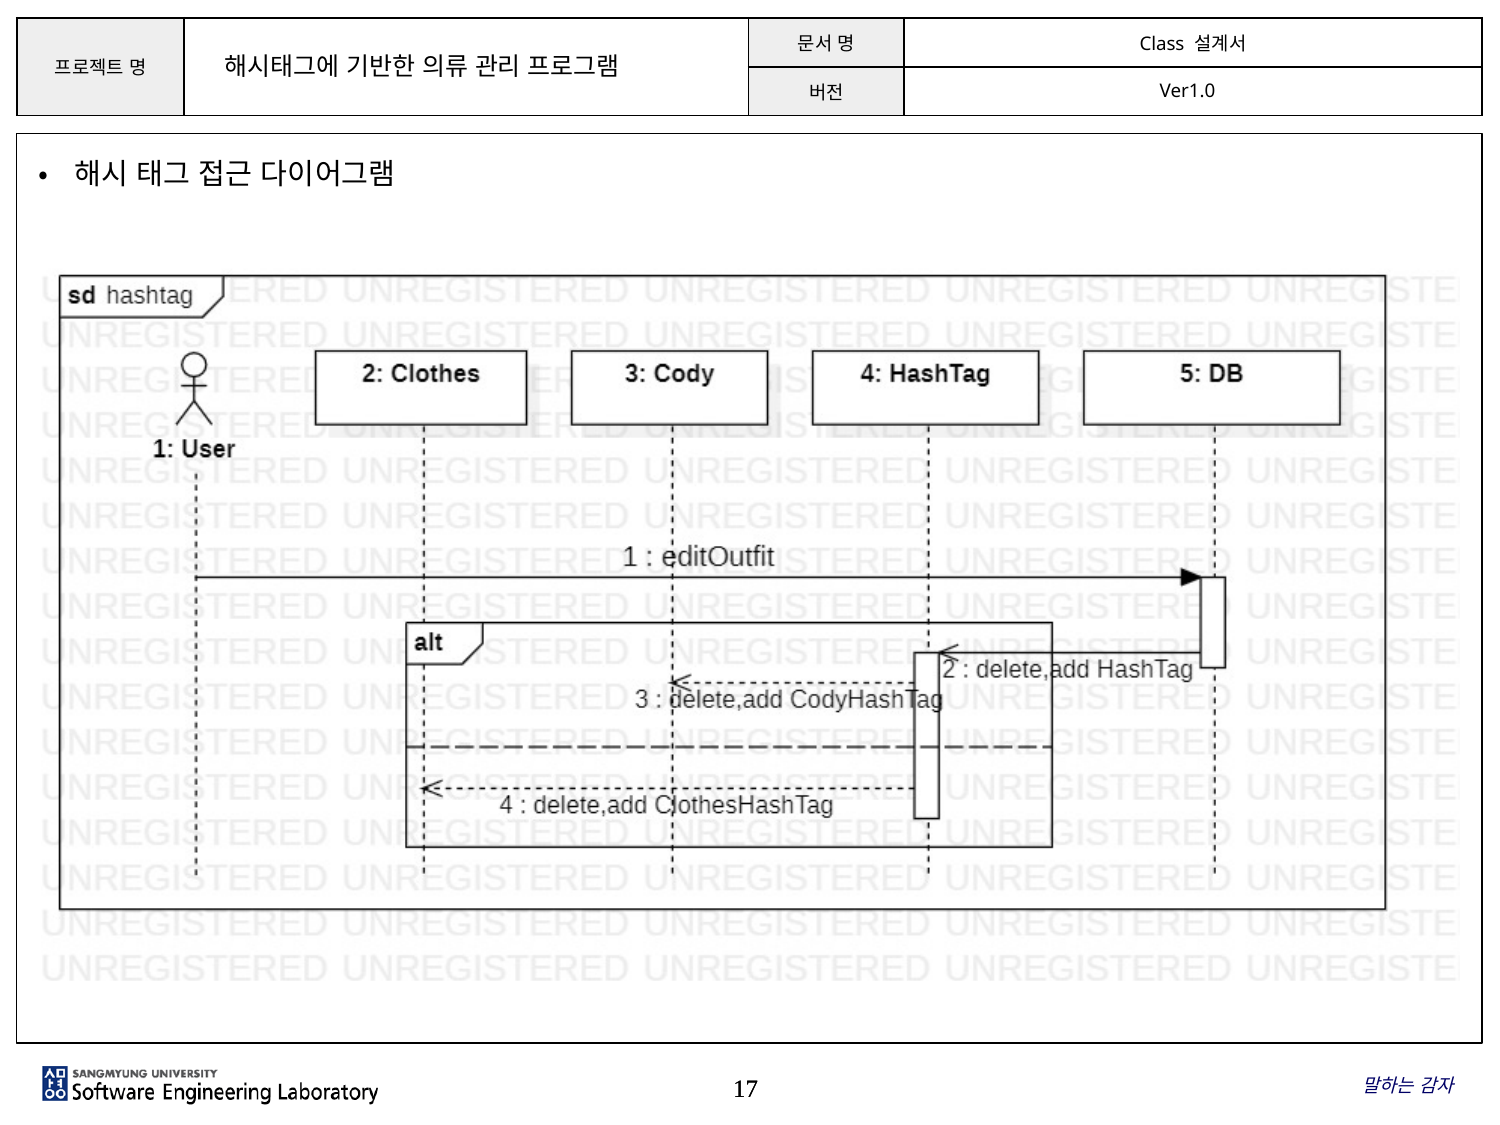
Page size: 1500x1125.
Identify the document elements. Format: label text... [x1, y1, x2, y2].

text_box Ver1.0 [1144, 71, 1342, 109]
footer 말하는 감자 [994, 1060, 1454, 1110]
picture [42, 1066, 382, 1106]
picture [41, 257, 1460, 984]
text_box 해시태그에 기반한 의류 관리 프로그램 [209, 42, 792, 88]
text_box •해시 태그 접근 다이어그램 [23, 147, 411, 198]
